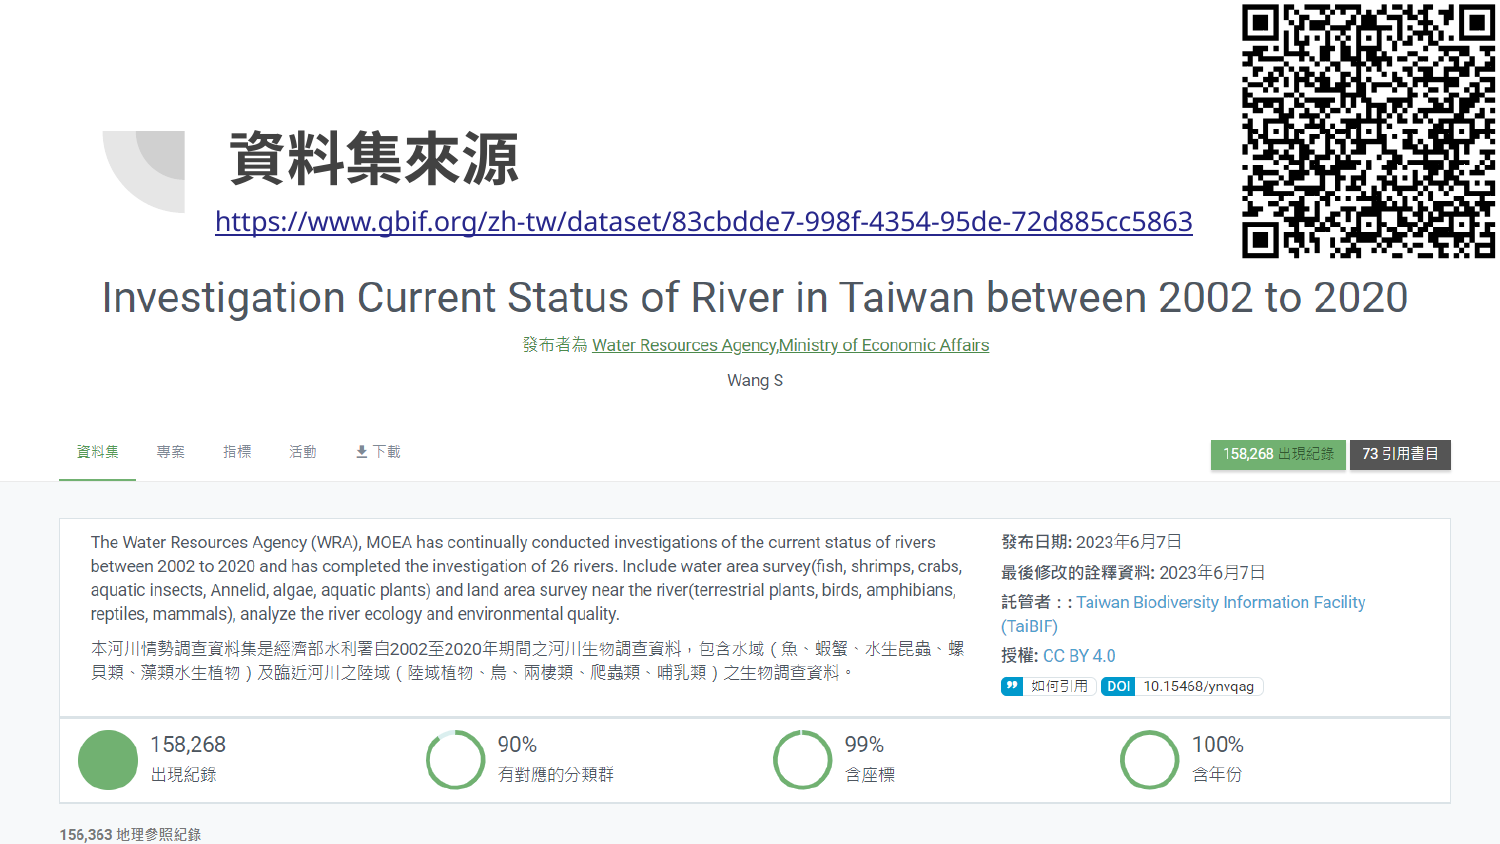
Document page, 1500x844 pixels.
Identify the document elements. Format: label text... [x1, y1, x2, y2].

picture [0, 0, 1500, 844]
title 資料集來源 [213, 98, 1232, 182]
list https://www.gbif.org/zh-tw/dataset/83cbdde7-998f-4354-95de-72d885cc5863 [199, 182, 1232, 260]
